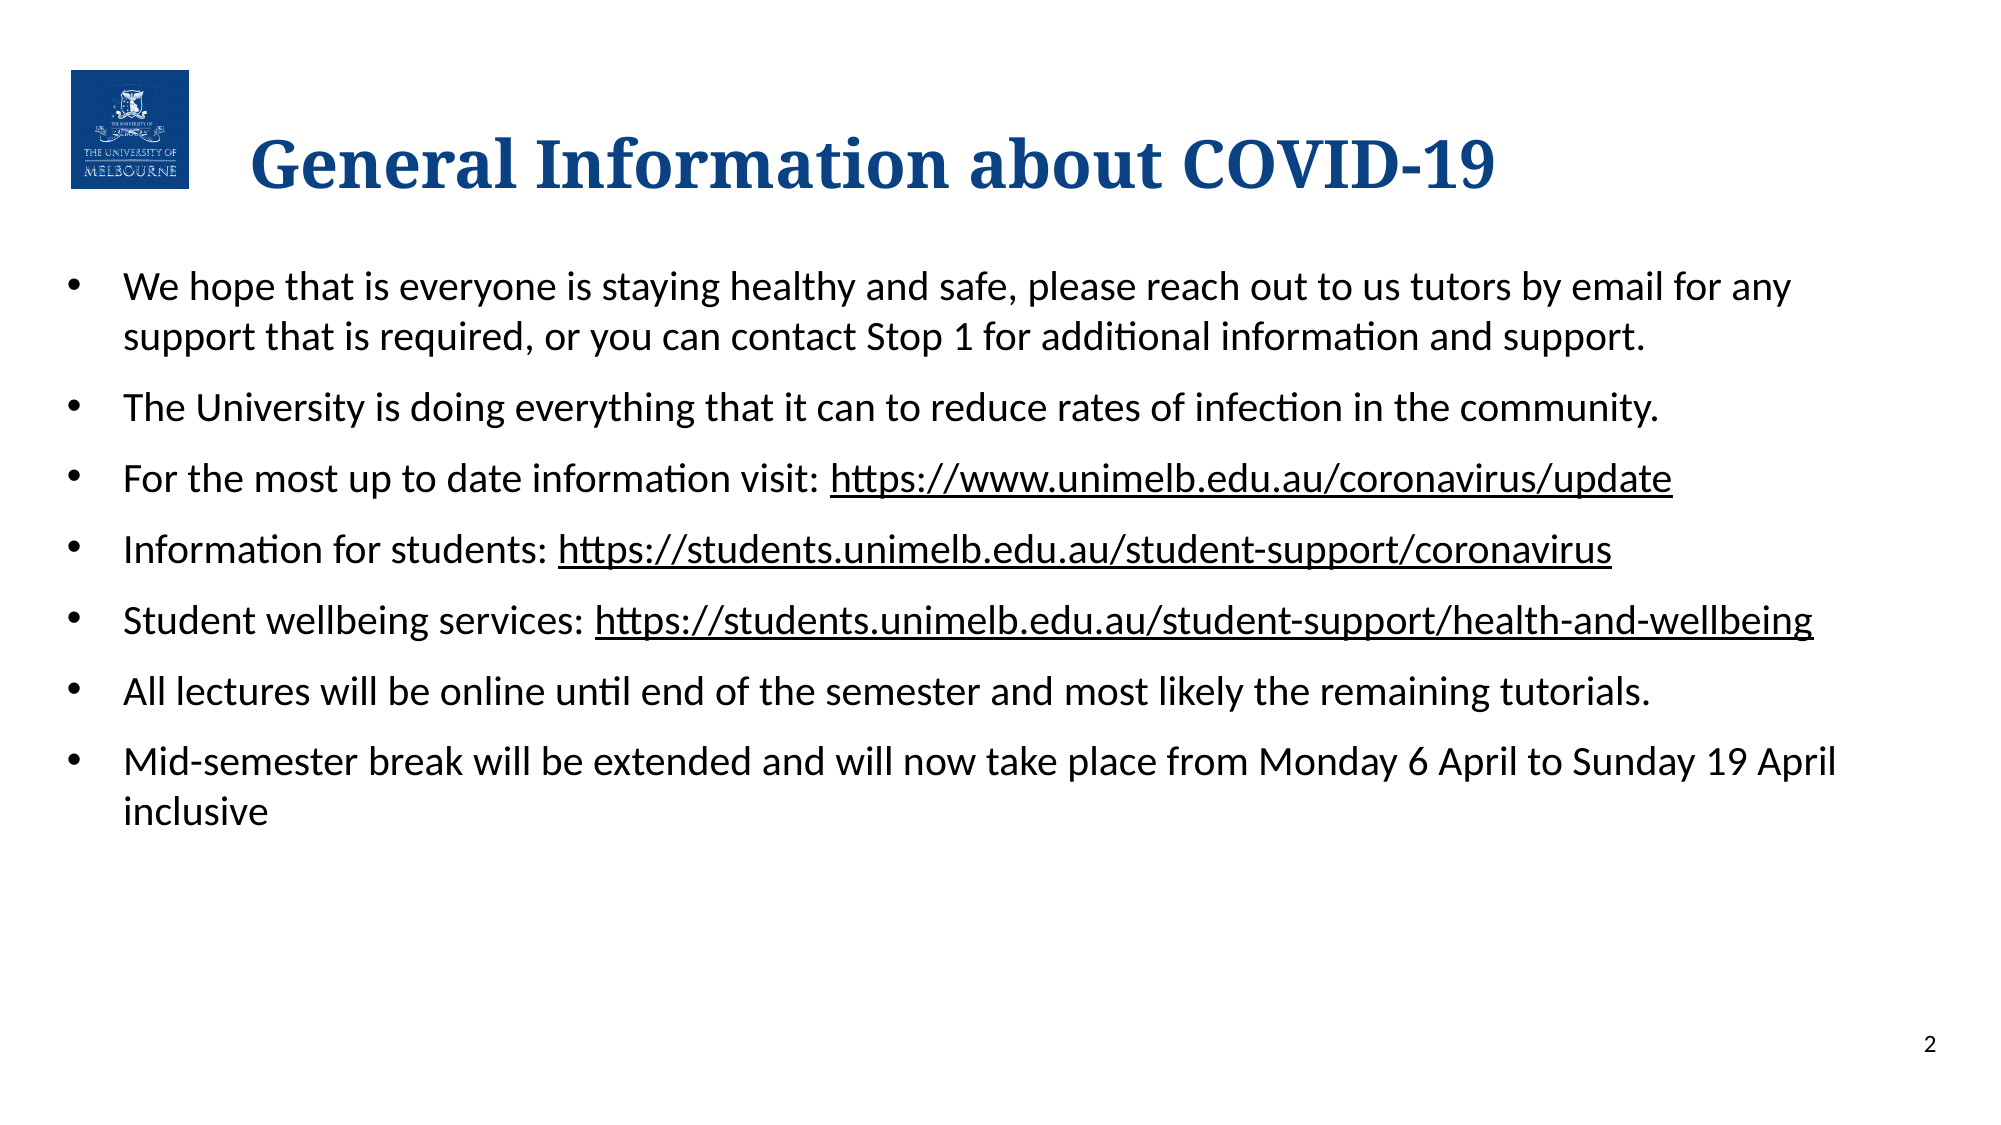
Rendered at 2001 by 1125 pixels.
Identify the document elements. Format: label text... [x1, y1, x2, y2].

list We hope that is everyone is staying healthy and safe, please reach out to us tutors by email for any support that is required, or you can contact Stop 1 for additional information and support. The University is doing everything that it can to reduce rates of infection in the community. For the most up to date information visit: https://www.unimelb.edu.au/coronavirus/update Information for students: https://students.unimelb.edu.au/student-support/coronavirus Student wellbeing services: https://students.unimelb.edu.au/student-support/health-and-wellbeing All lectures will be online until end of the semester and most likely the remaining tutorials. Mid-semester break will be extended and will now take place from Monday 6 April to Sunday 19 April inclusive [51, 251, 1924, 970]
slide_number 2 [1797, 1012, 1937, 1073]
title General Information about COVID-19 [234, 64, 1924, 211]
picture [71, 70, 189, 189]
